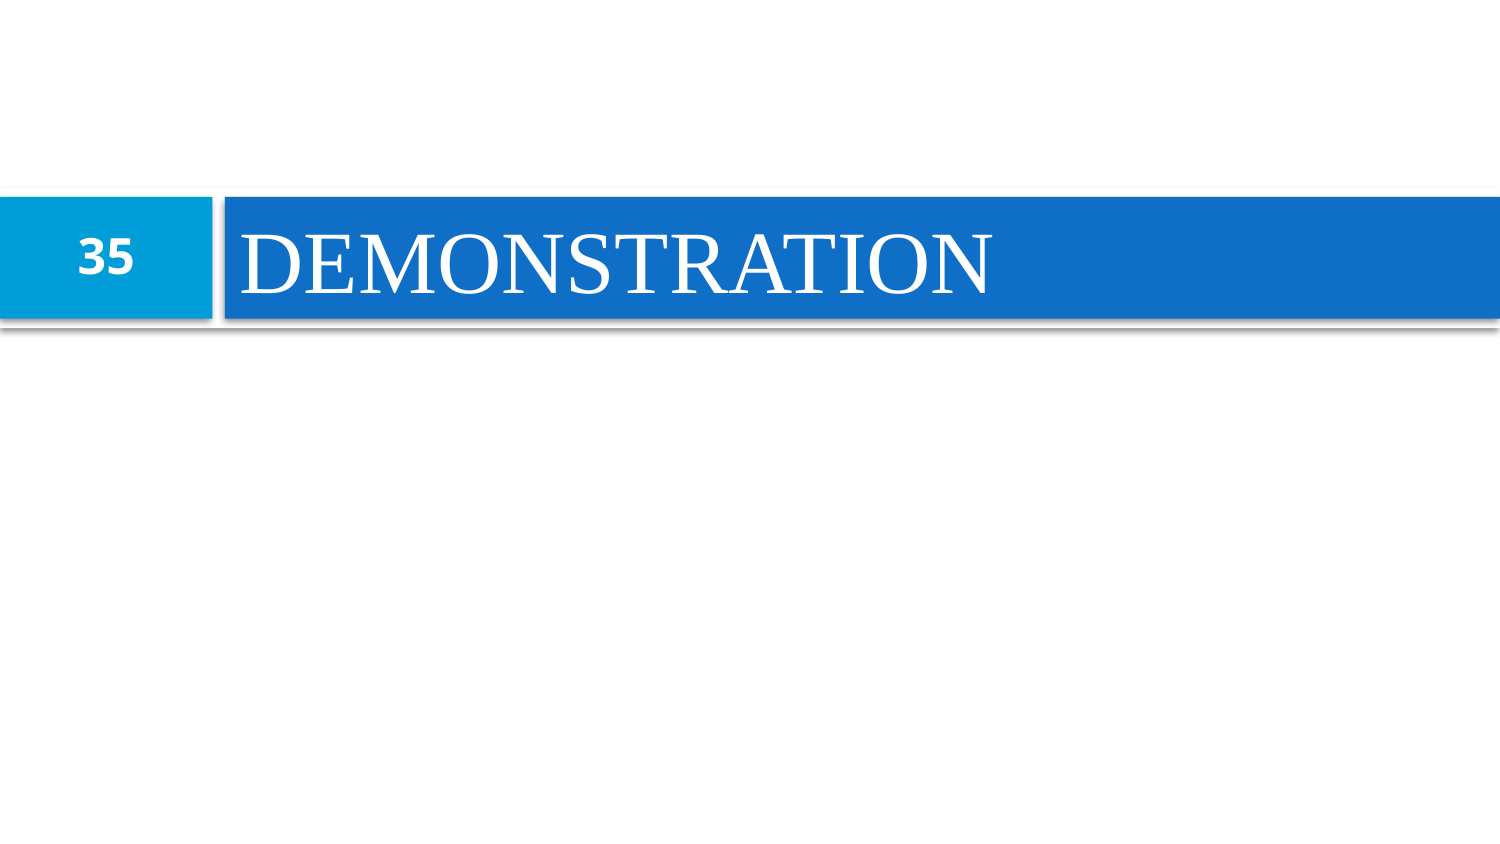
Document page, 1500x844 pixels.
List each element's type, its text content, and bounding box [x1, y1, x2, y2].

slide_number 35 [0, 215, 213, 302]
title DEMONSTRATION [225, 196, 1475, 319]
